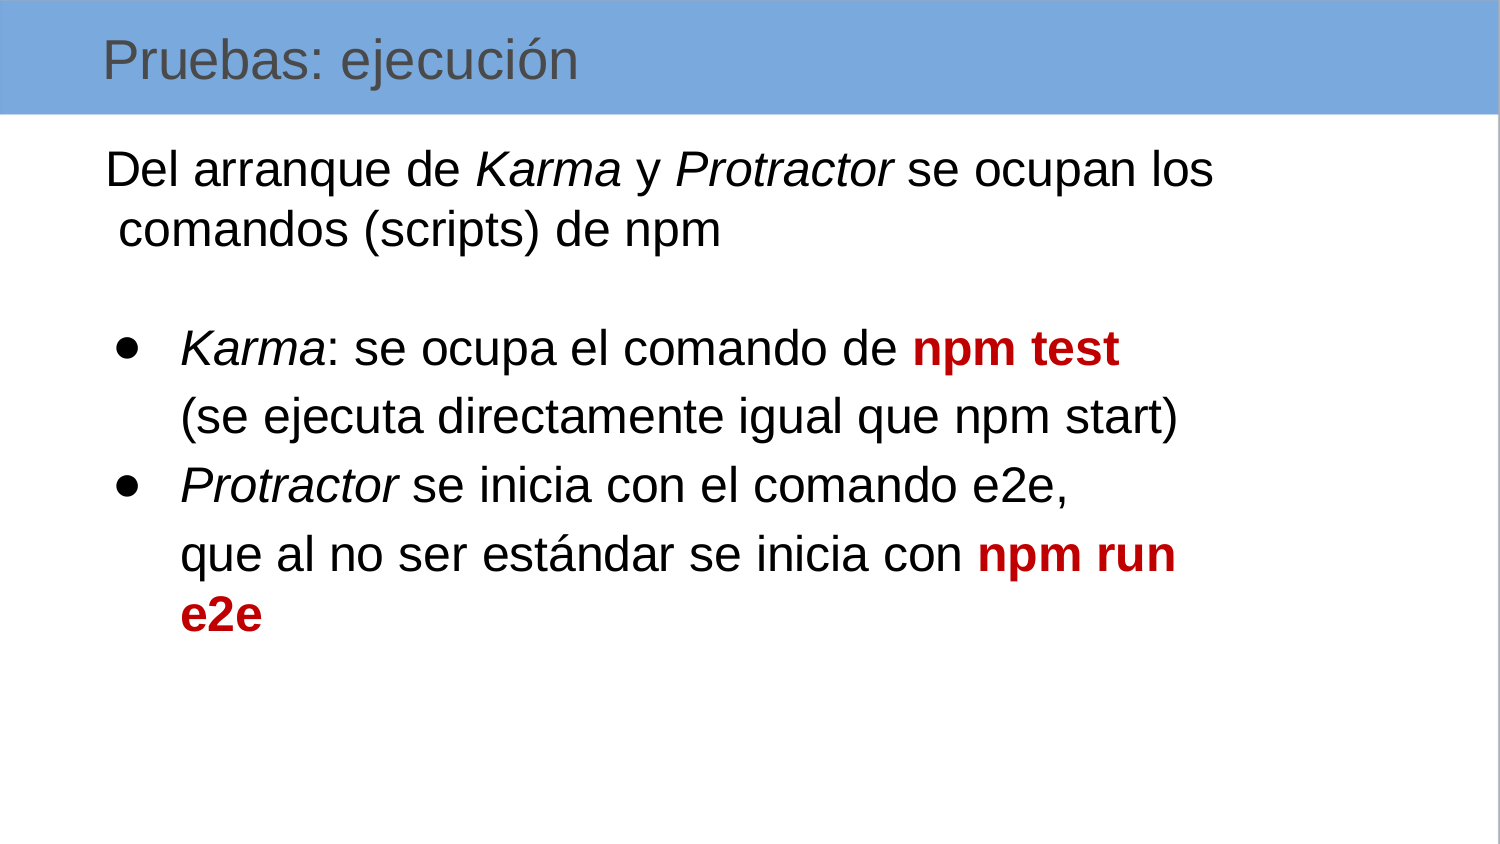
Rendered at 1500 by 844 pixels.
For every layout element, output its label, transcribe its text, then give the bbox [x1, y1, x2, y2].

text_box Del arranque de Karma y Protractor se ocupan los comandos (scripts) de npm Karma: se ocupa el comando de npm test (se ejecuta directamente igual que npm start) Protractor se inicia con el comando e2e, que al no ser estándar se inicia con npm run e2e [102, 132, 1280, 642]
title Pruebas: ejecución [100, 21, 585, 165]
picture [0, 0, 1500, 844]
